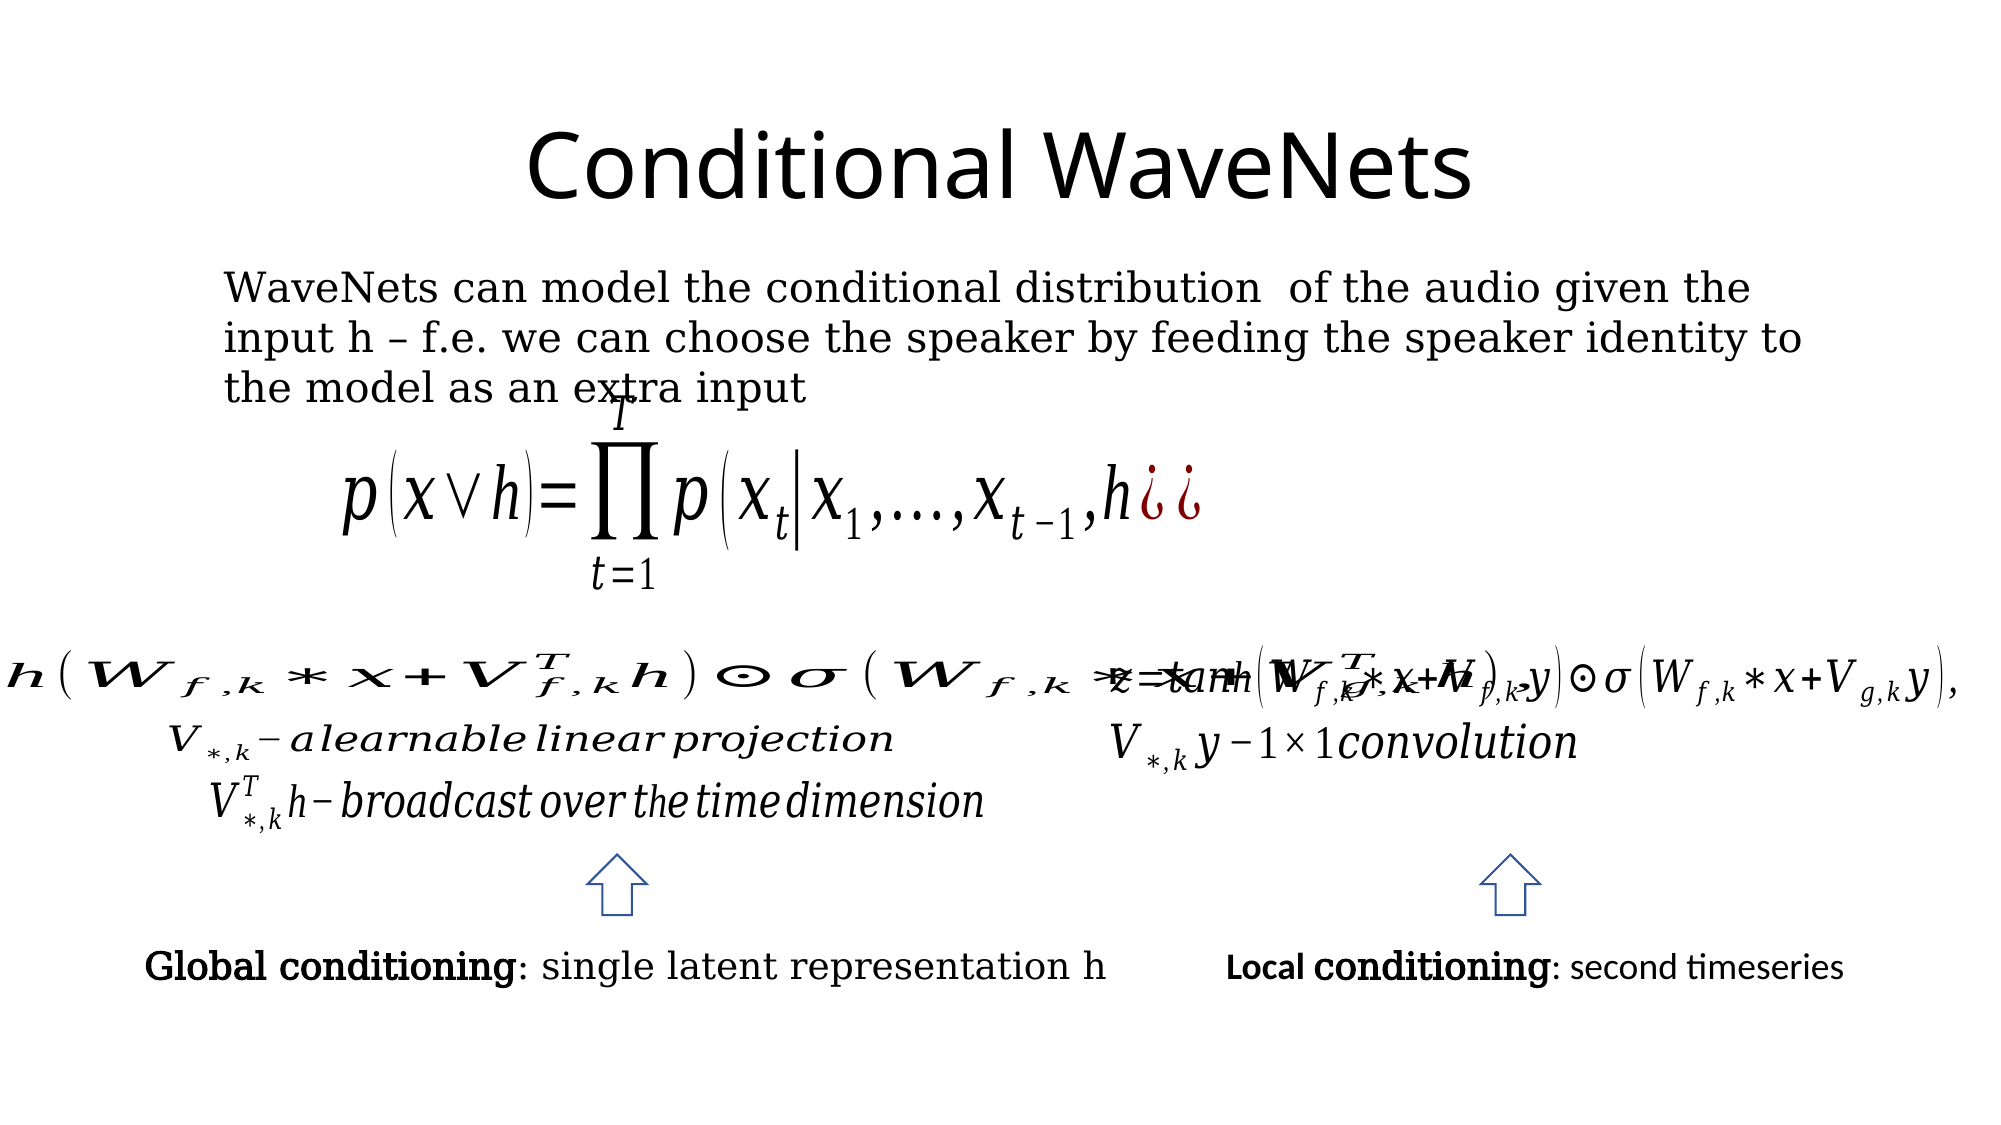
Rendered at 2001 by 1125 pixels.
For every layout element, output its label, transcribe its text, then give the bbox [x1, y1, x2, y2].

text_box Global conditioning: single latent representation h [129, 934, 1135, 995]
text_box [1478, 853, 1543, 917]
text_box [585, 853, 650, 917]
title Conditional WaveNets [137, 59, 1863, 278]
